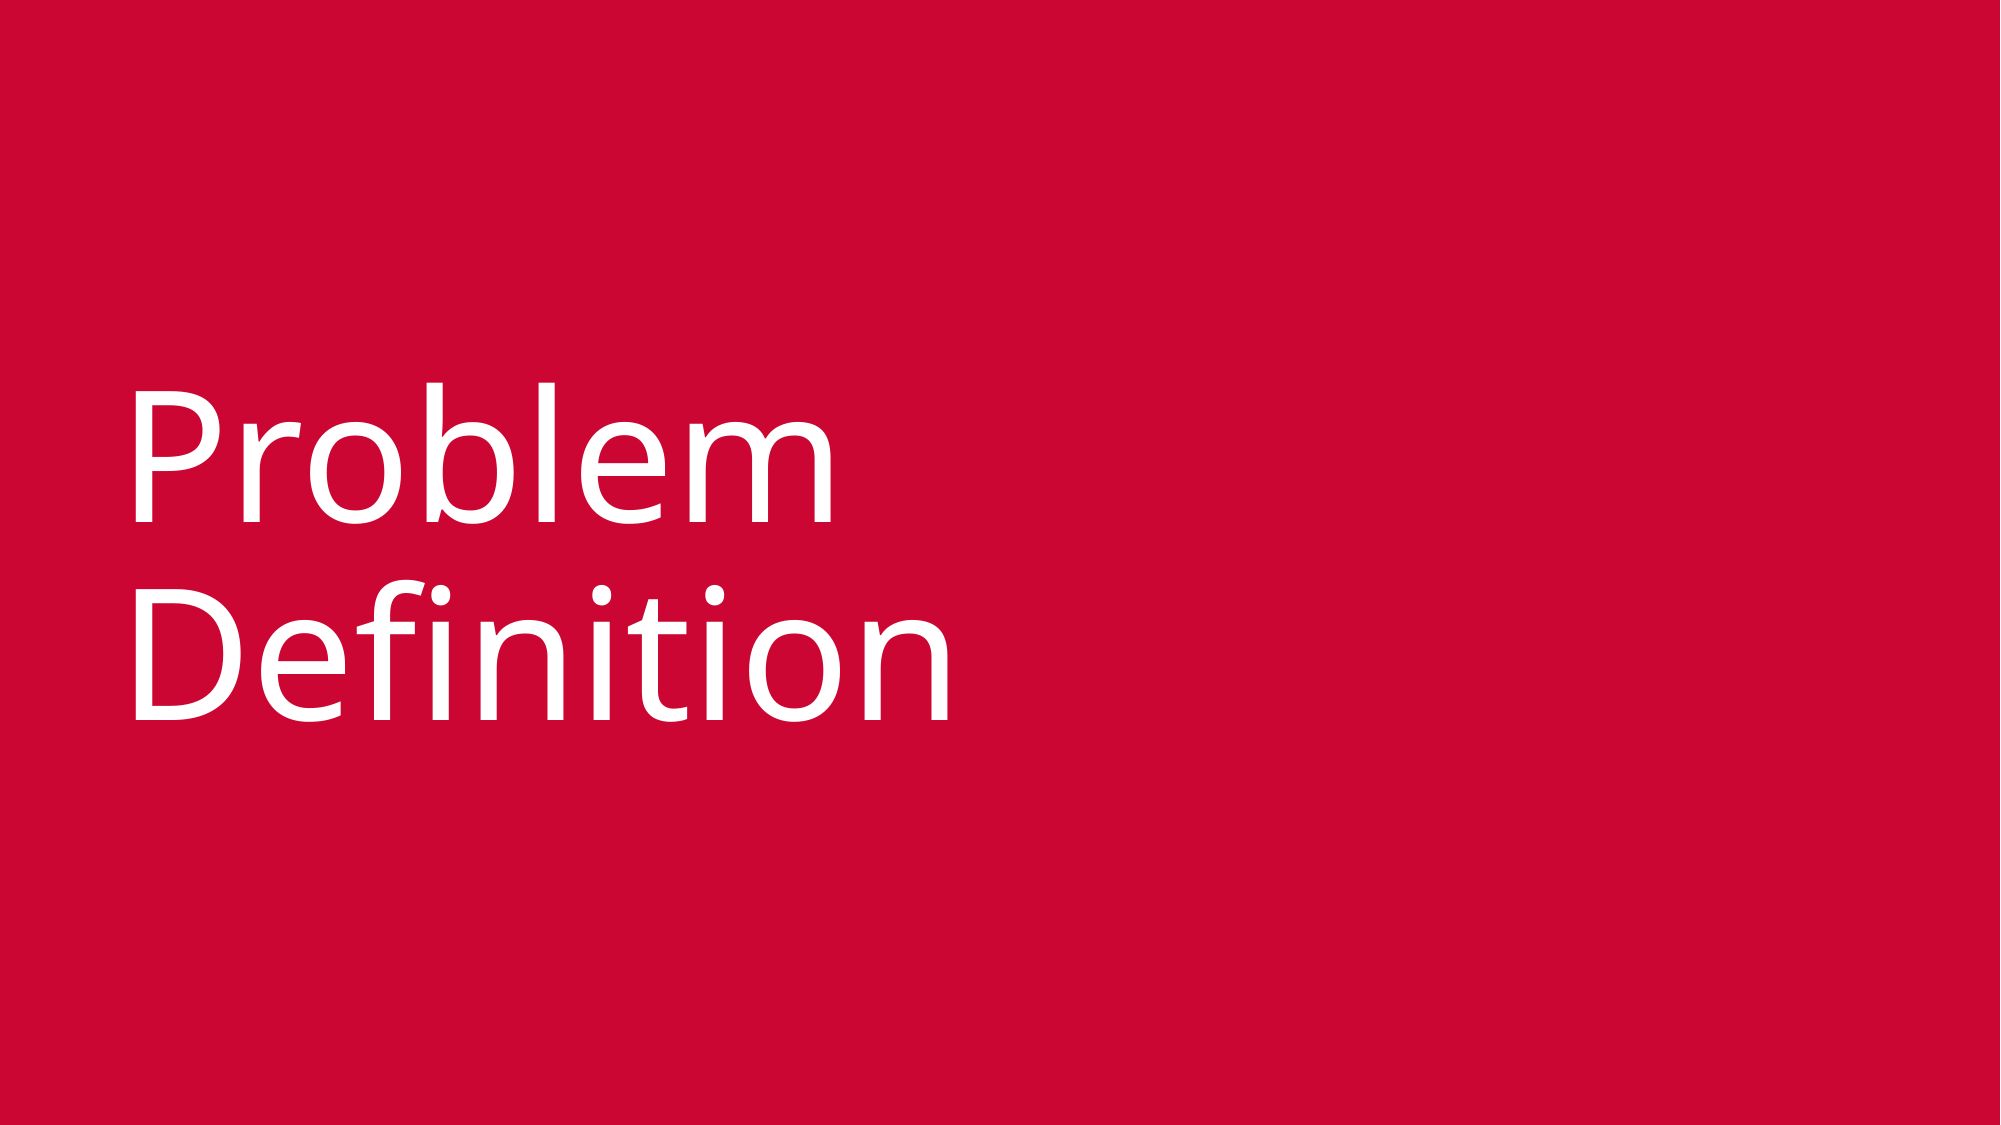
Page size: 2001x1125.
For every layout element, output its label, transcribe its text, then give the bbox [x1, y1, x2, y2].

title Problem Definition [103, 407, 1604, 718]
